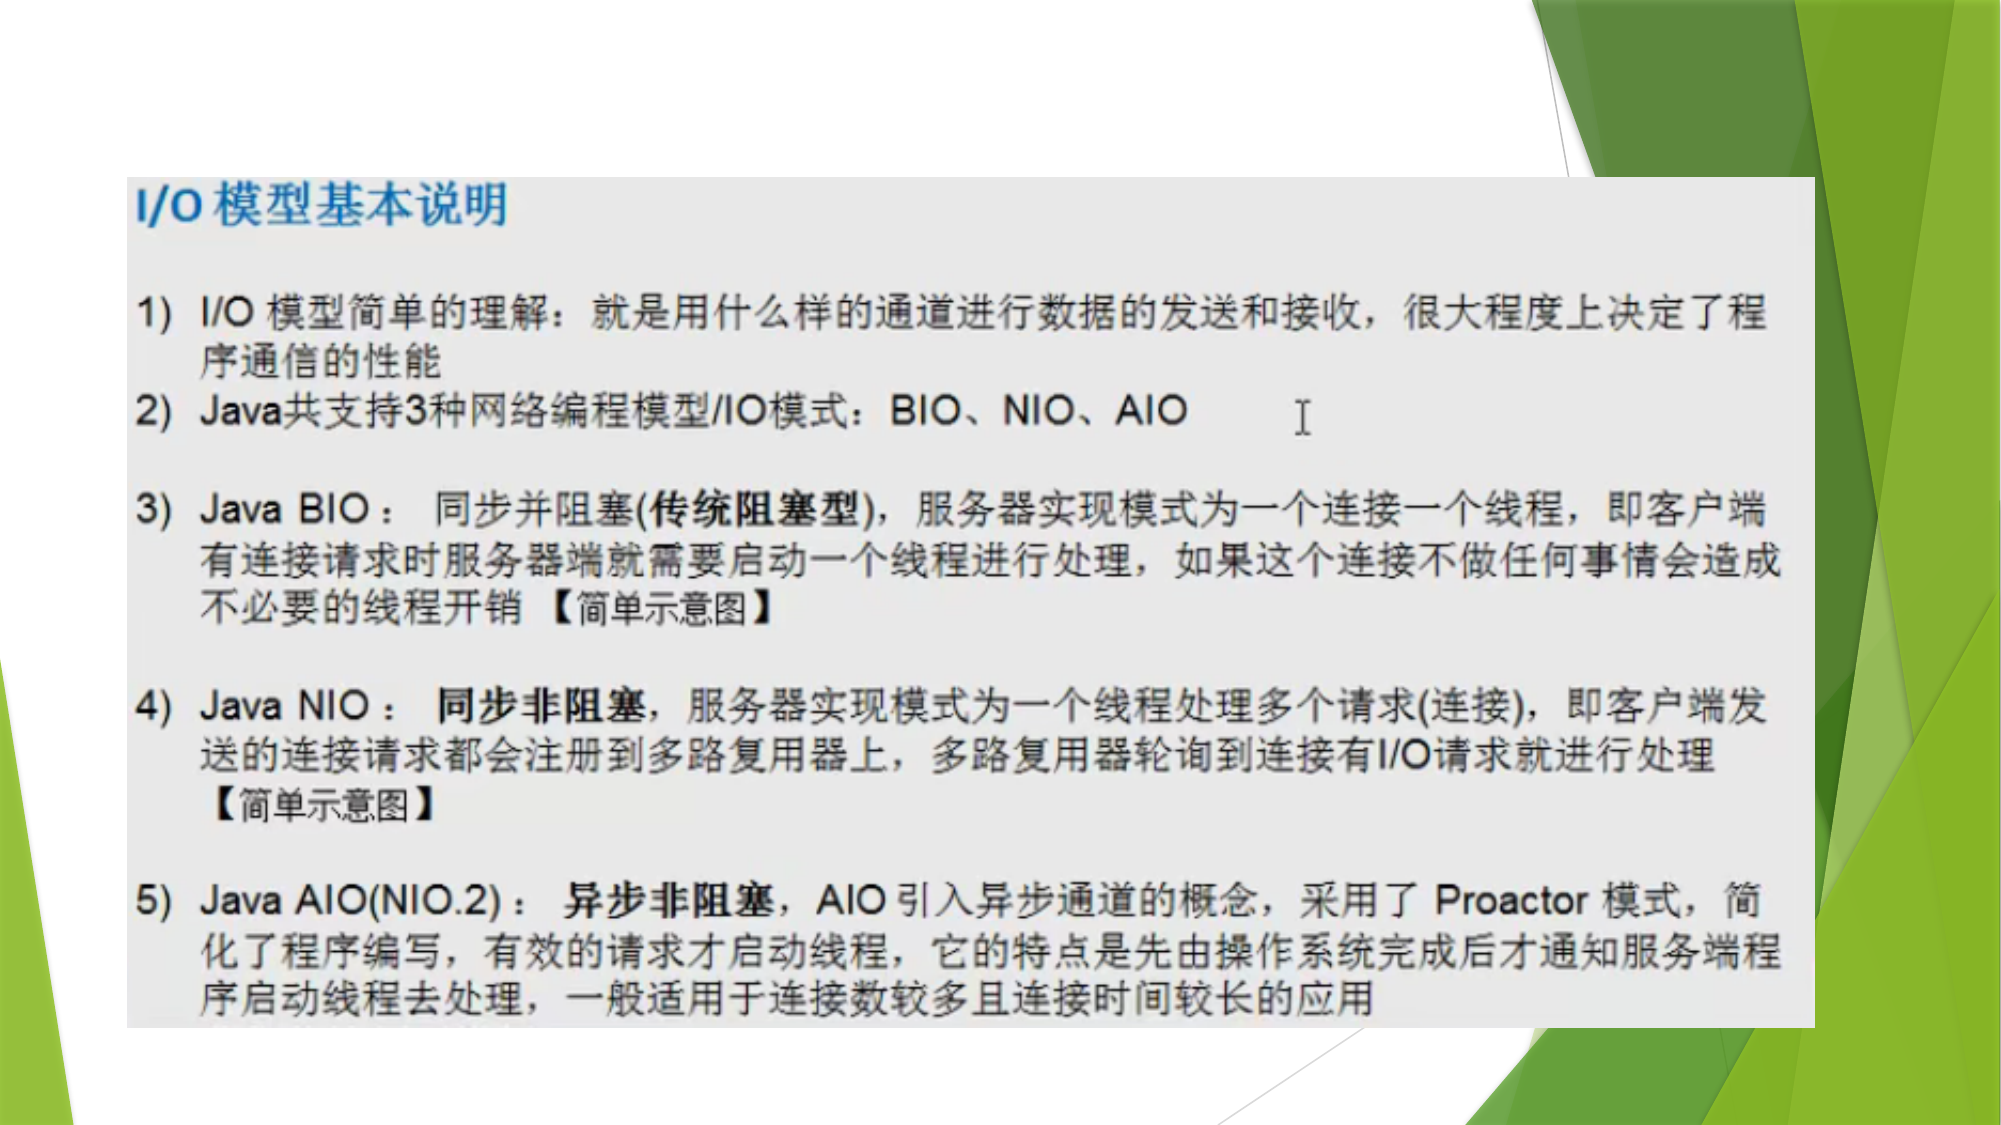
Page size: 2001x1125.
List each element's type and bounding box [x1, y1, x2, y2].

picture [127, 177, 1816, 1029]
